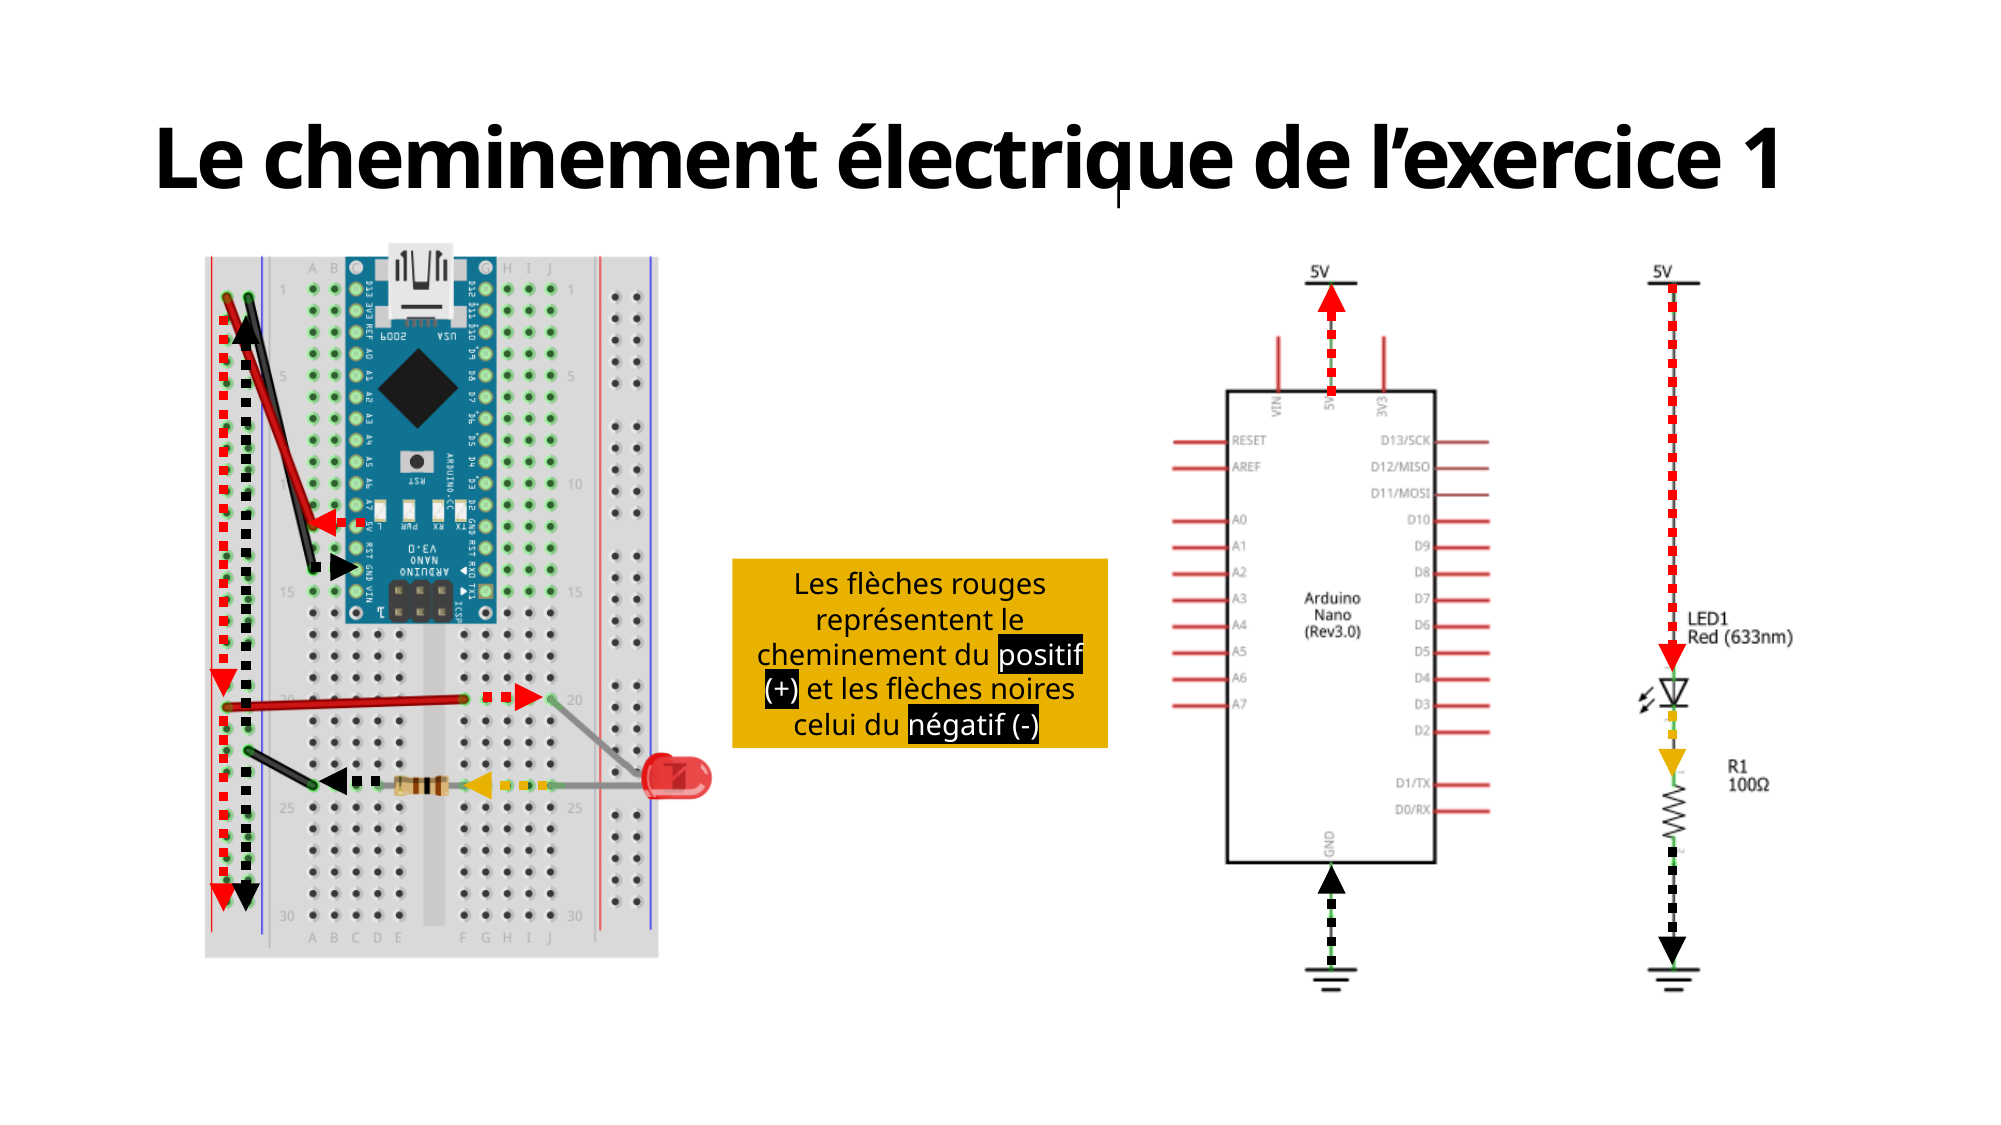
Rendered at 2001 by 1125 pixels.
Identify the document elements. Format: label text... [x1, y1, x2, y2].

text_box Les flèches rouges représentent le cheminement du positif (+) et les flèches noires celui du négatif (-) [747, 558, 1109, 749]
title Le cheminement électrique de l’exercice 1 [137, 86, 1899, 215]
picture [1120, 190, 1846, 1057]
picture [180, 216, 747, 996]
